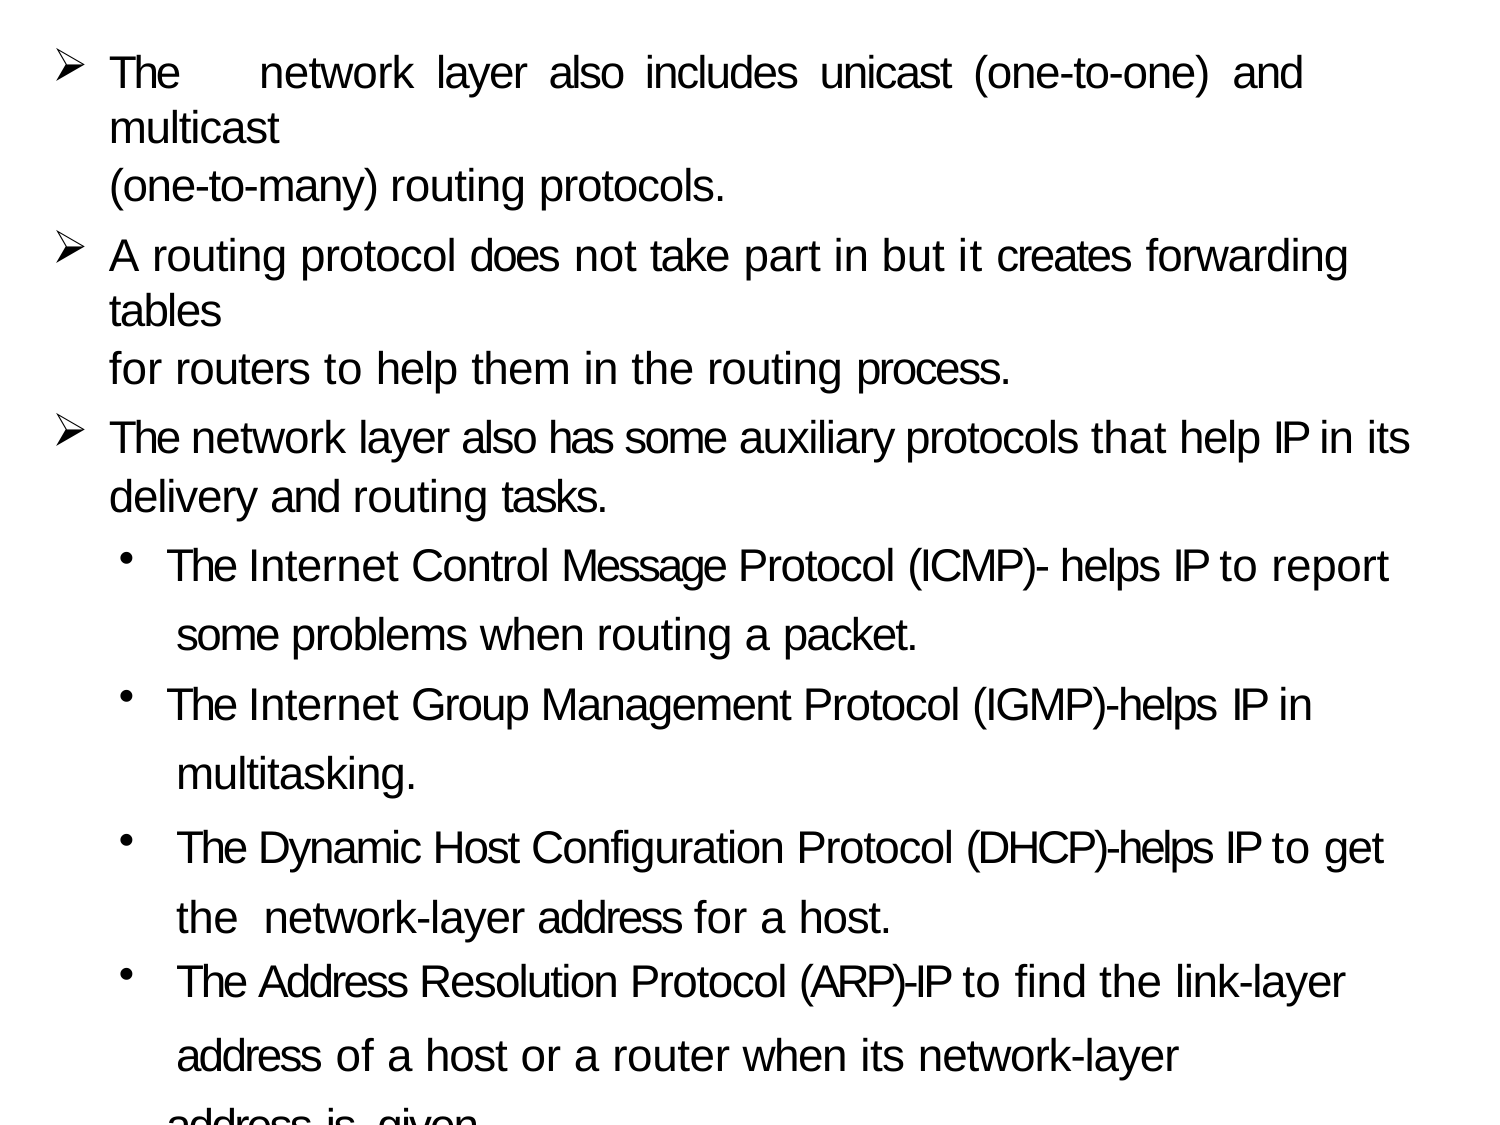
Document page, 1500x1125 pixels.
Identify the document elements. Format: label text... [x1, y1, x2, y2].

text_box The network layer also includes unicast (one-to-one) and multicast (one-to-many) routing protocols. A routing protocol does not take part in but it creates forwarding tables for routers to help them in the routing process. The network layer also has some auxiliary protocols that help IP in its delivery and routing tasks. The Internet Control Message Protocol (ICMP)- helps IP to report some problems when routing a packet. The Internet Group Management Protocol (IGMP)-helps IP in multitasking. The Dynamic Host Configuration Protocol (DHCP)-helps IP to get the network-layer address for a host. The Address Resolution Protocol (ARP)-IP to find the link-layer address of a host or a router when its network-layer address is given. [50, 38, 1439, 1125]
